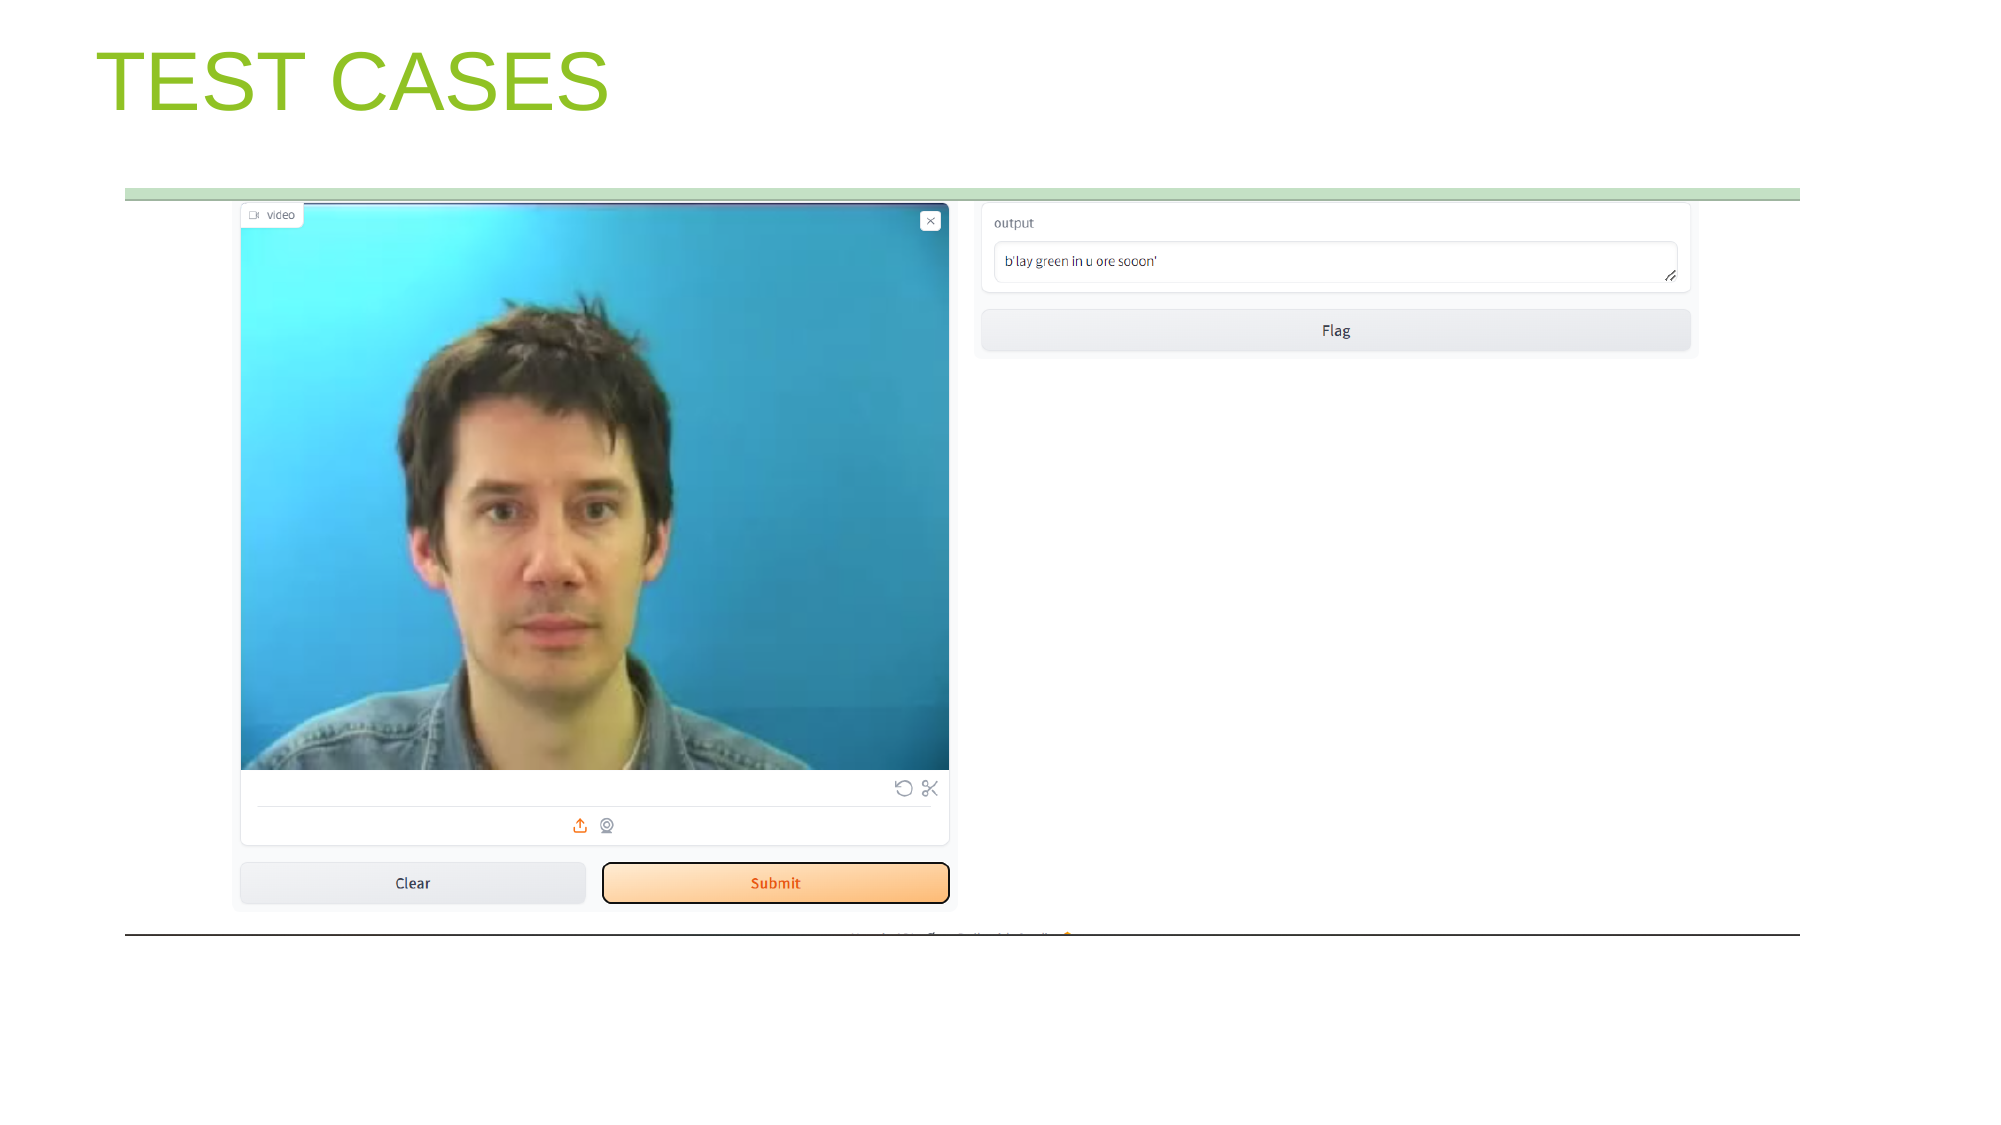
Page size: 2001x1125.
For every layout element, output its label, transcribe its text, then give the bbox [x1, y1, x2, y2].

title TEST CASES [95, 27, 1696, 216]
picture [124, 188, 1801, 937]
